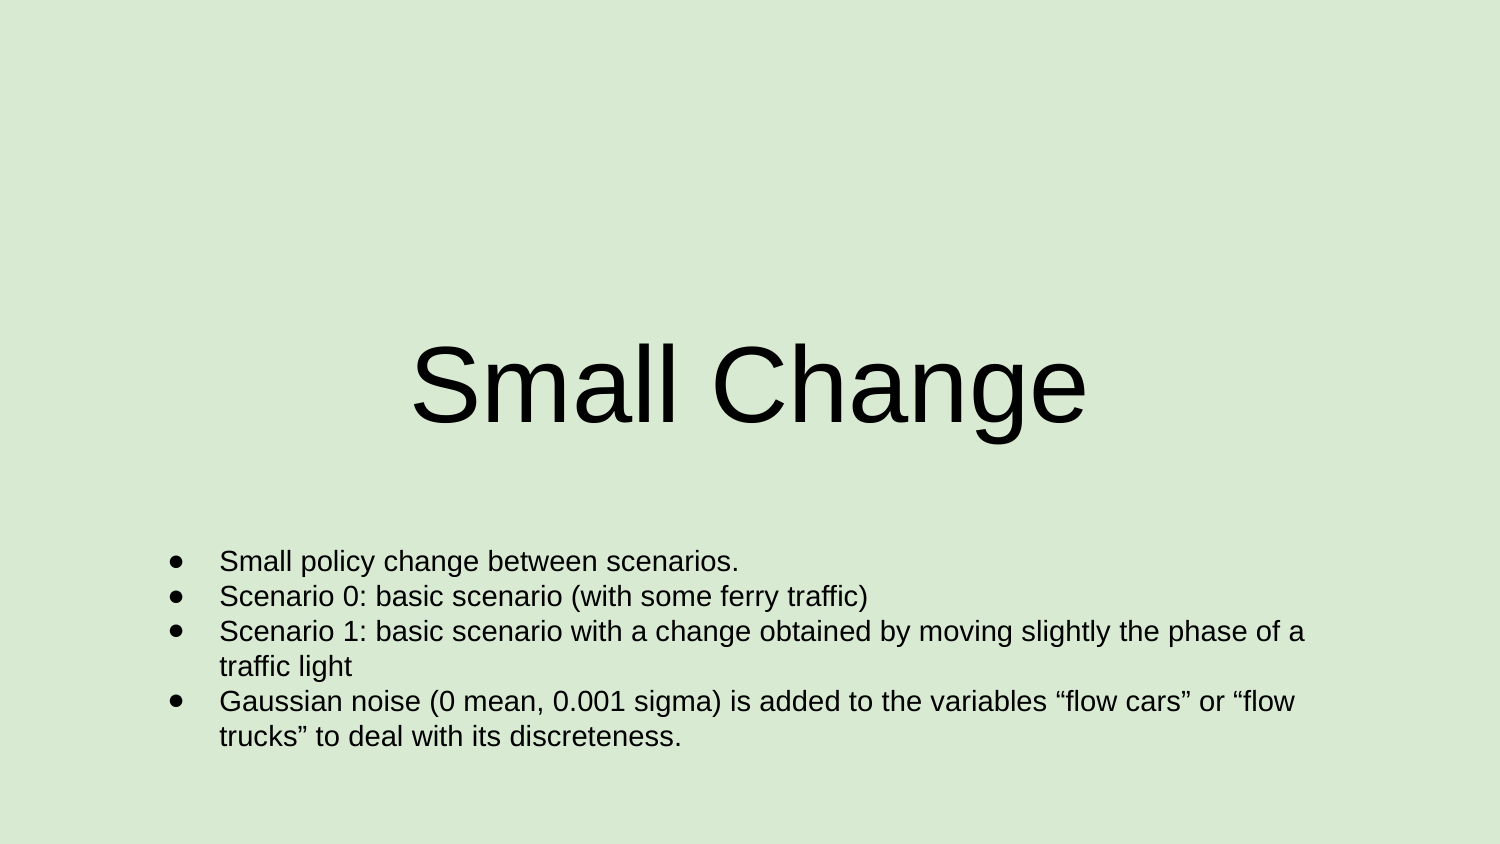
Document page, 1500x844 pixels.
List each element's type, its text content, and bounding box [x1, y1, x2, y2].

text_box Small policy change between scenarios. Scenario 0: basic scenario (with some ferry traffic) Scenario 1: basic scenario with a change obtained by moving slightly the phase of a traffic light Gaussian noise (0 mean, 0.001 sigma) is added to the variables “flow cars” or “flow trucks” to deal with its discreteness. [129, 527, 1366, 768]
title Small Change [51, 122, 1449, 459]
